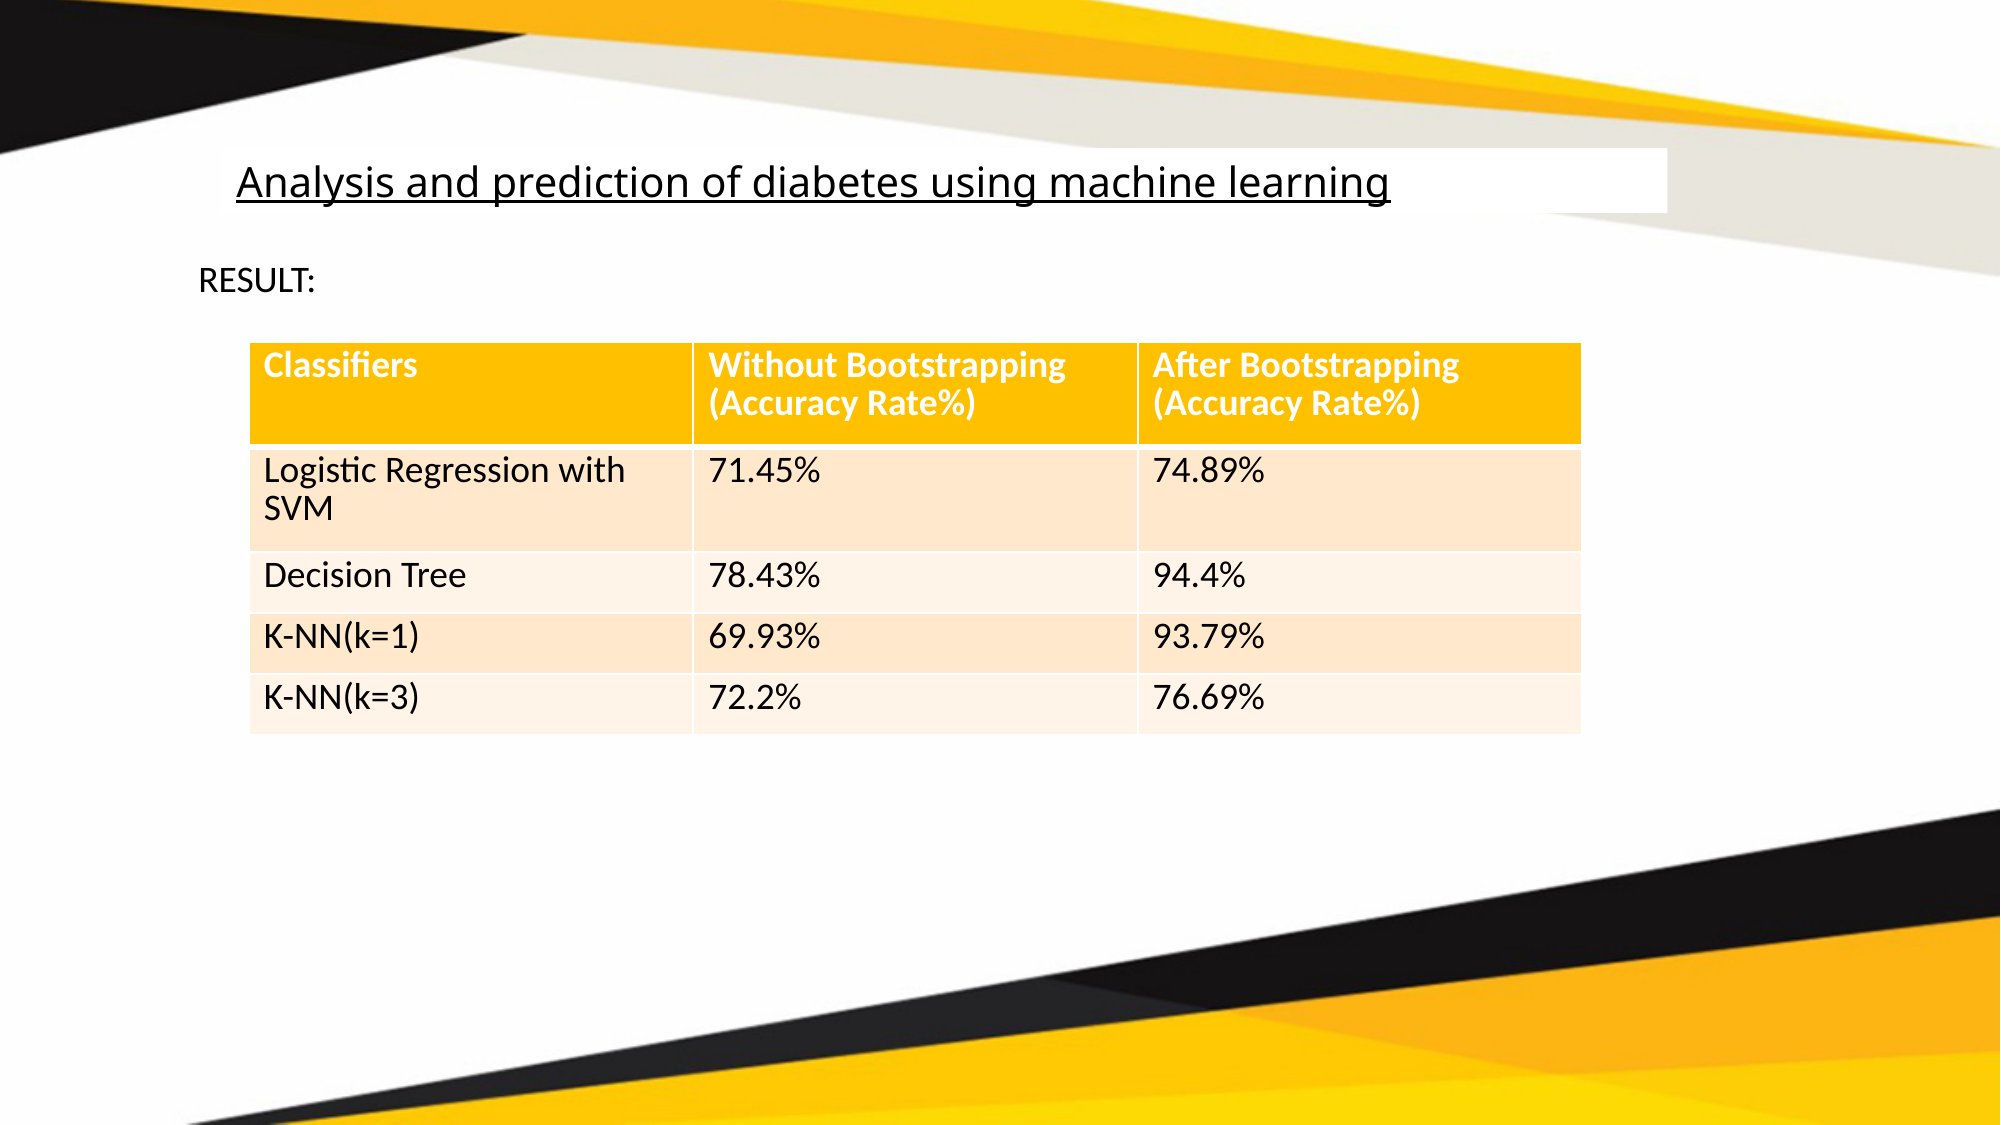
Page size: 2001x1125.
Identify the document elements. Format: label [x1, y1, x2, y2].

list [0, 0, 2000, 1125]
